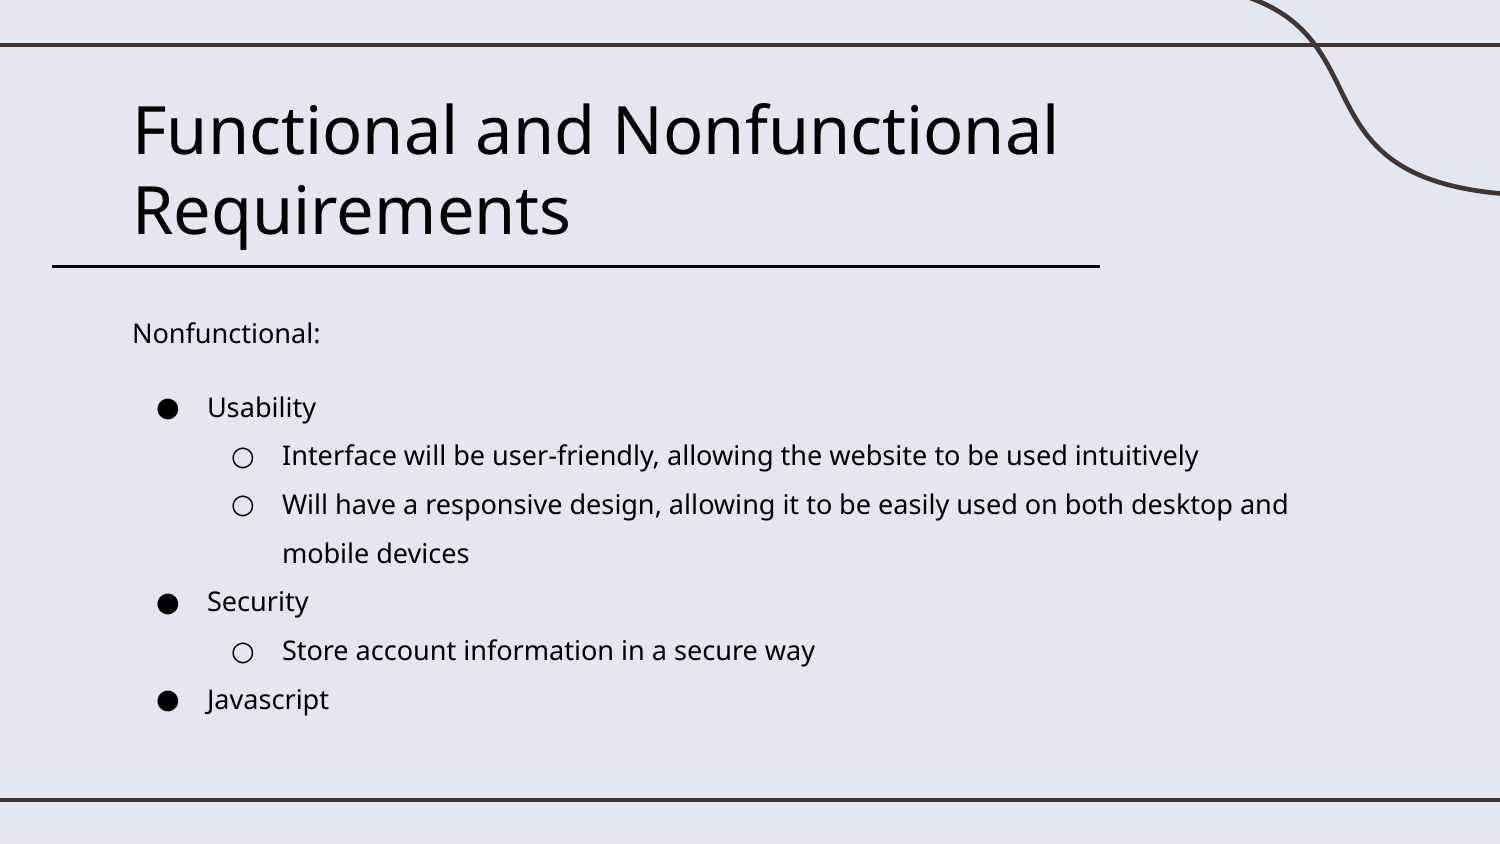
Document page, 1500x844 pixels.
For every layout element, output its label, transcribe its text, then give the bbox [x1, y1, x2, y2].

title Functional and Nonfunctional Requirements [116, 72, 1311, 167]
list Nonfunctional: Usability Interface will be user-friendly, allowing the website to be used intuitively Will have a responsive design, allowing it to be easily used on both desktop and mobile devices Security Store account information in a secure way Javascript [116, 296, 1383, 564]
